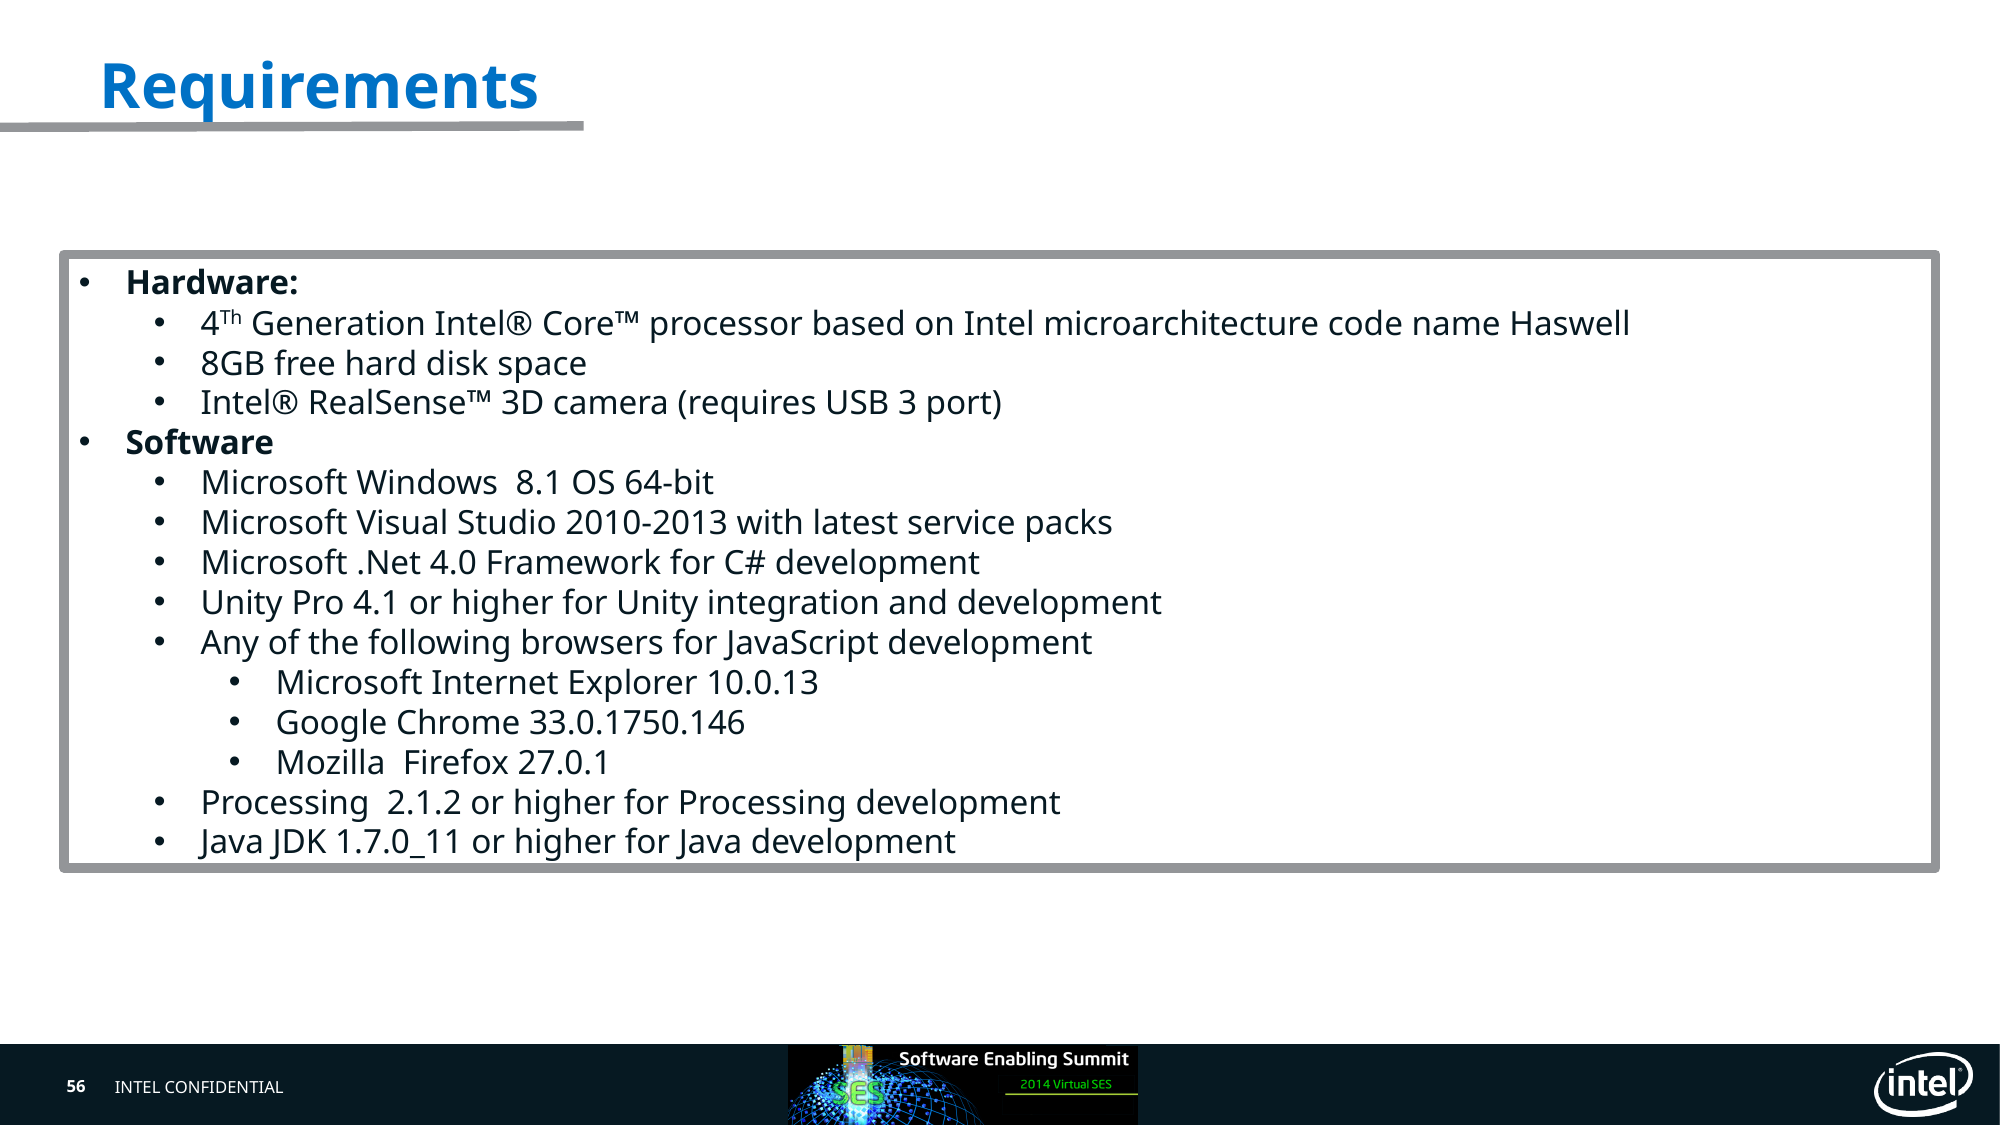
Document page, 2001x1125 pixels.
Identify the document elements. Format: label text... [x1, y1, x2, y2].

title Requirements [99, 67, 1900, 213]
picture [1874, 1052, 1973, 1117]
text_box Hardware: 4Th Generation Intel® Core™ processor based on Intel microarchitecture code name Haswell 8GB free hard disk space Intel® RealSense™ 3D camera (requires USB 3 port) Software Microsoft Windows 8.1 OS 64-bit Microsoft Visual Studio 2010-2013 with latest service packs Microsoft .Net 4.0 Framework for C# development Unity Pro 4.1 or higher for Unity integration and development Any of the following browsers for JavaScript development Microsoft Internet Explorer 10.0.13 Google Chrome 33.0.1750.146 Mozilla Firefox 27.0.1 Processing 2.1.2 or higher for Processing development Java JDK 1.7.0_11 or higher for Java development [64, 254, 1936, 868]
slide_number 56 [0, 1069, 101, 1106]
picture [788, 1045, 1138, 1125]
